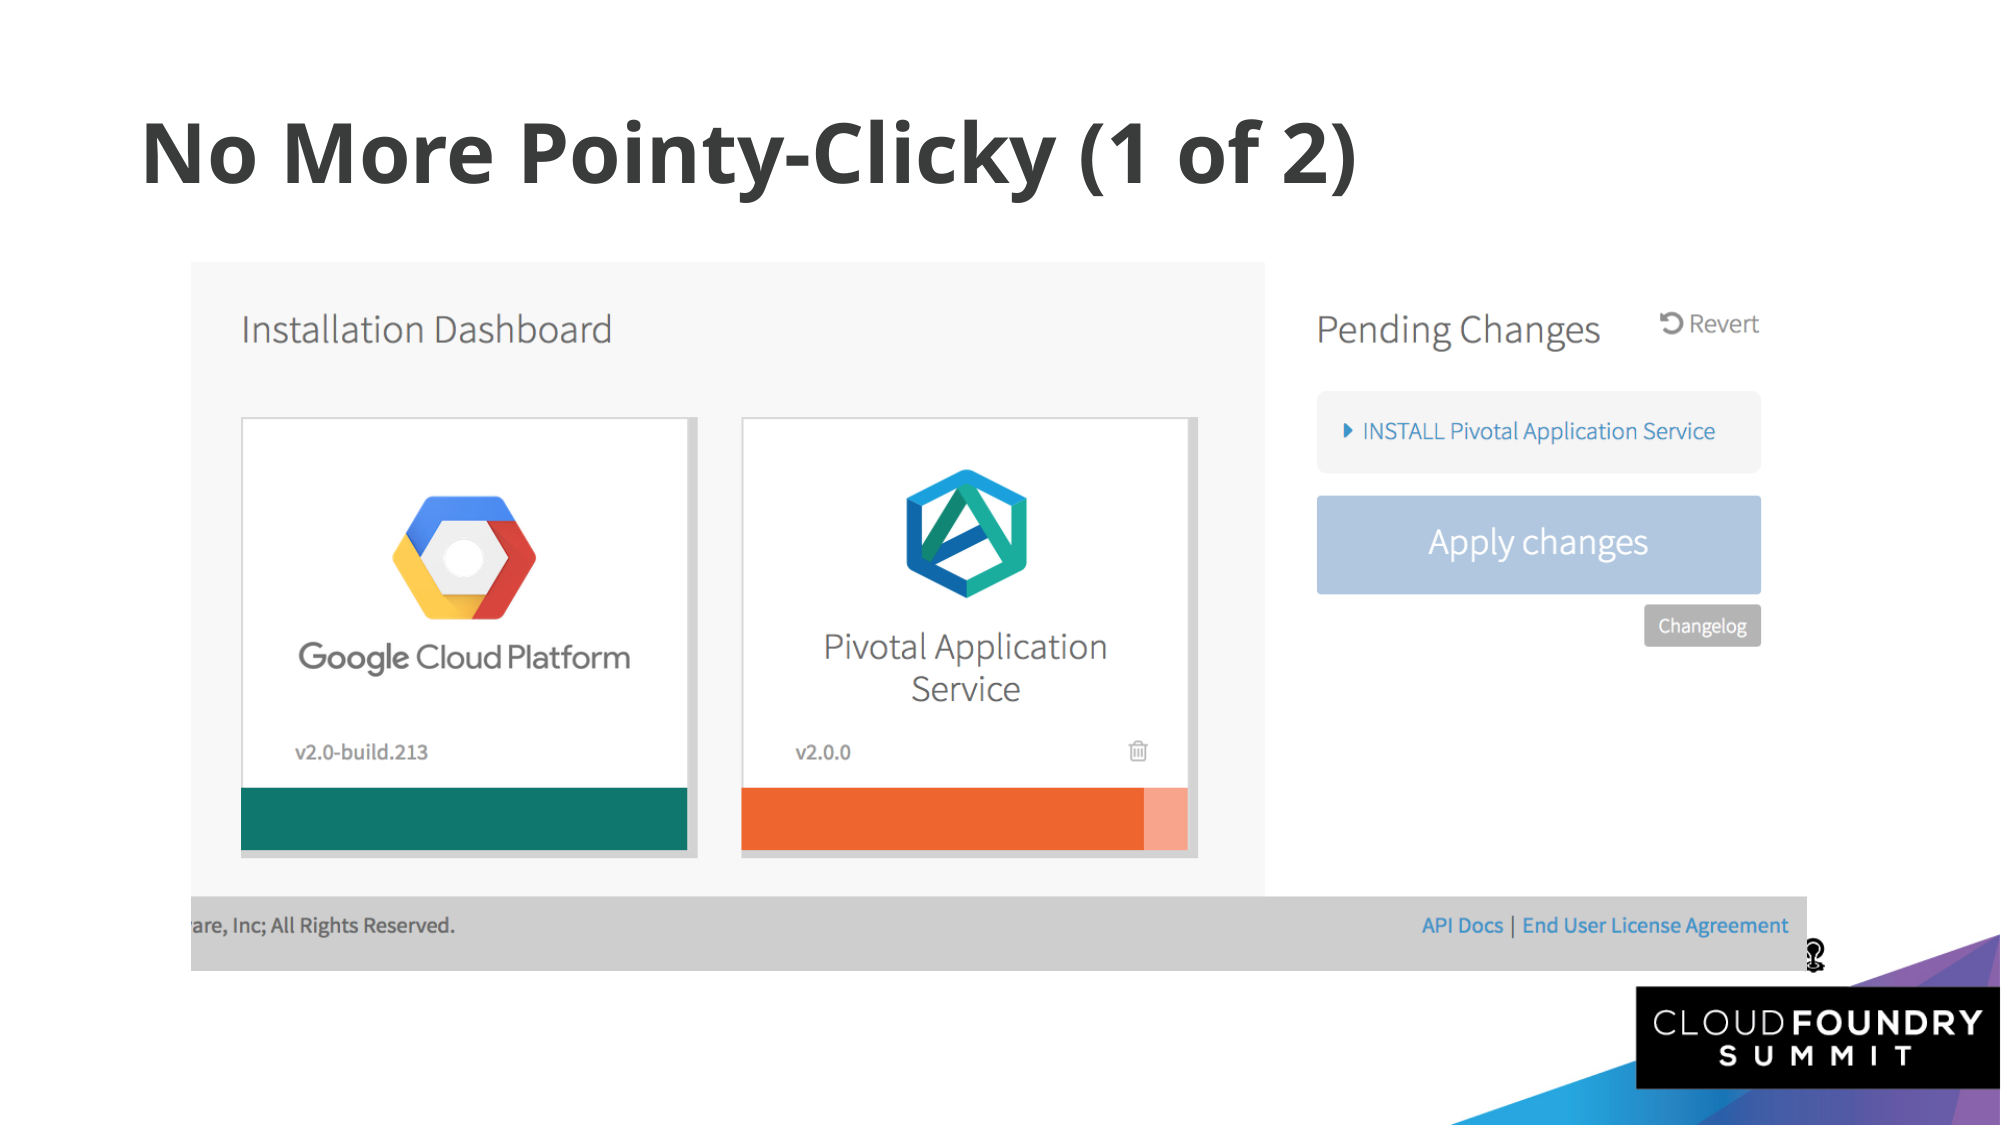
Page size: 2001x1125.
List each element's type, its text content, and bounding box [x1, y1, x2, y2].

picture [0, 0, 2001, 1125]
list No More Pointy-Clicky (1 of 2) [125, 104, 1875, 218]
